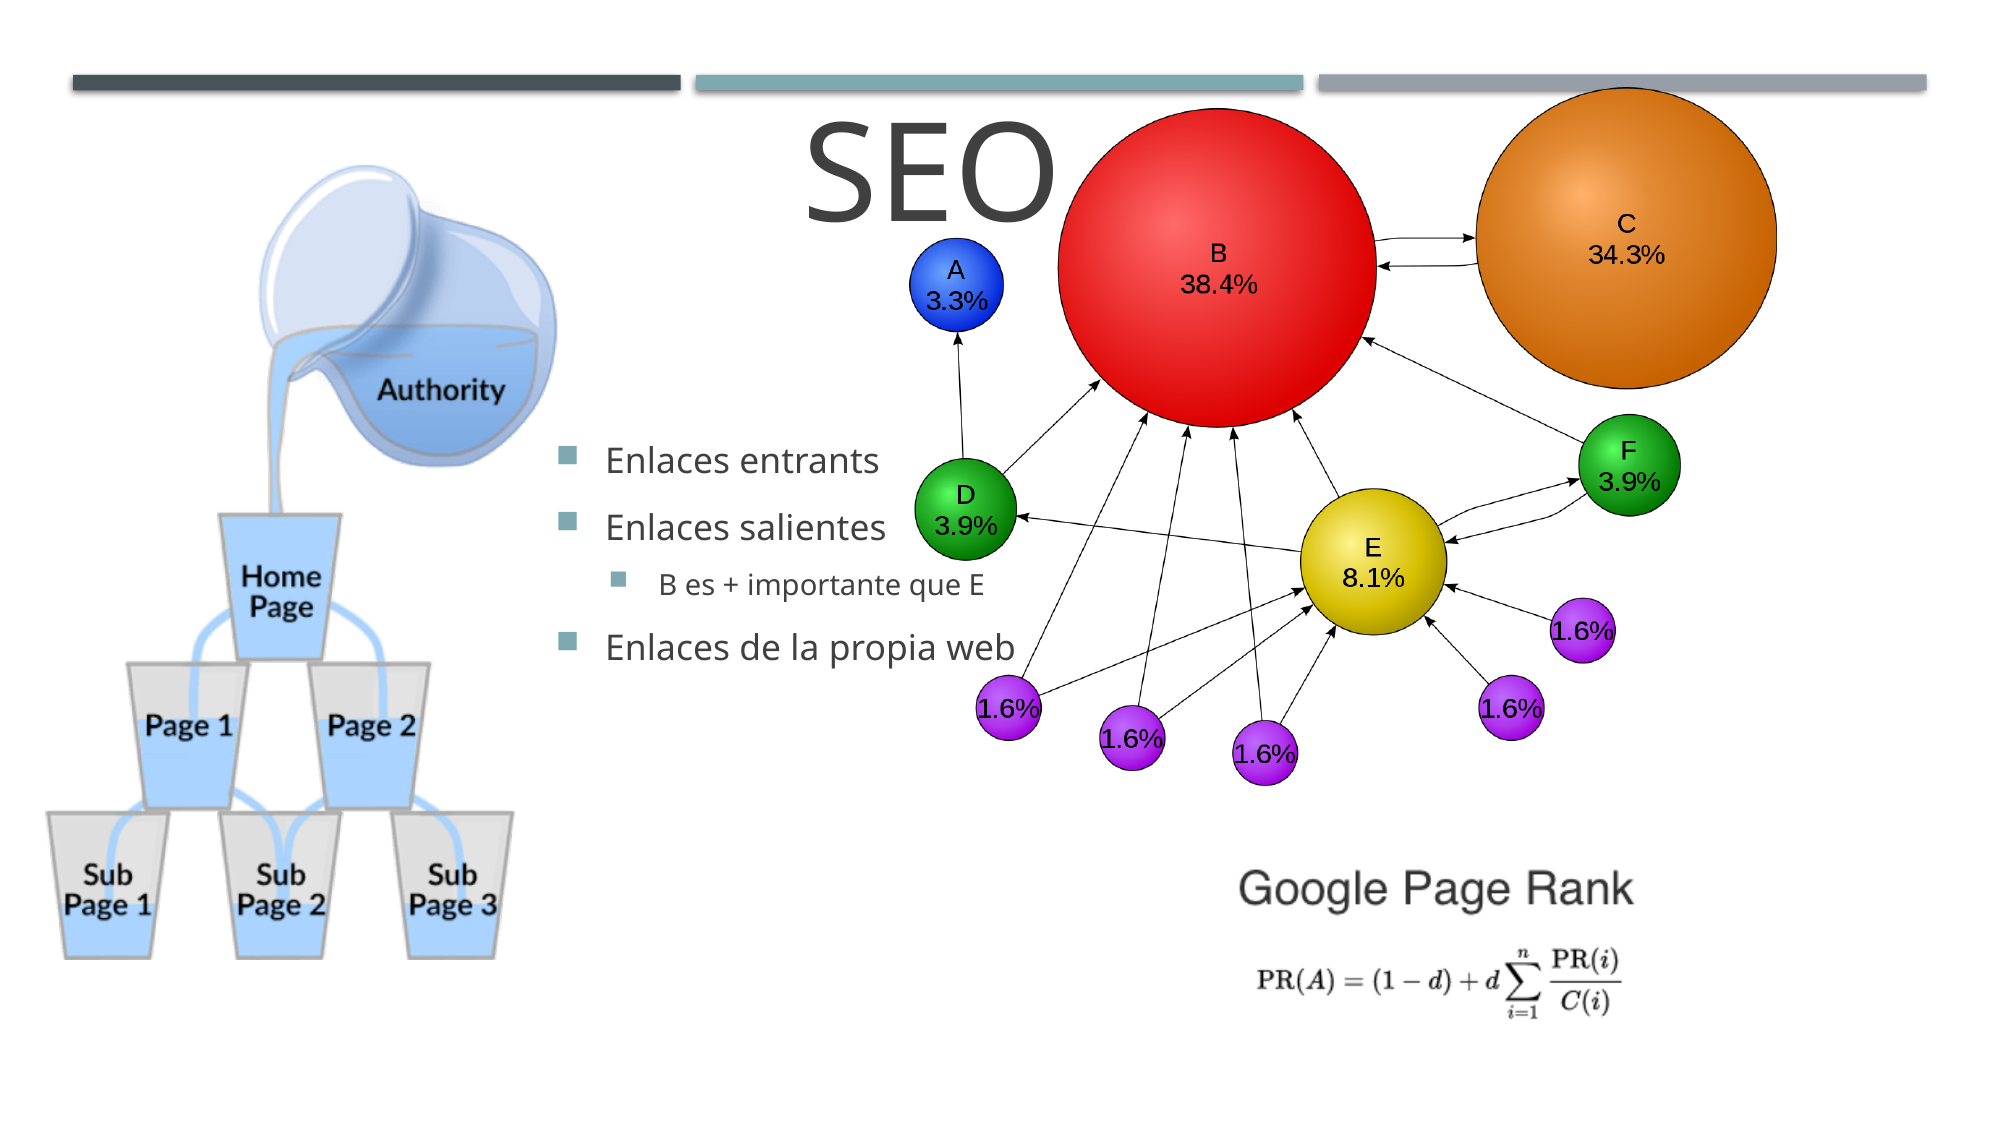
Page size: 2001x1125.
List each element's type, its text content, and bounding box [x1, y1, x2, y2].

picture [0, 164, 647, 961]
title SEO [787, 61, 2000, 257]
picture [1201, 836, 1673, 1038]
list Enlaces entrants Enlaces salientes B es + importante que E Enlaces de la propia web [653, 381, 903, 720]
picture [908, 86, 1777, 787]
